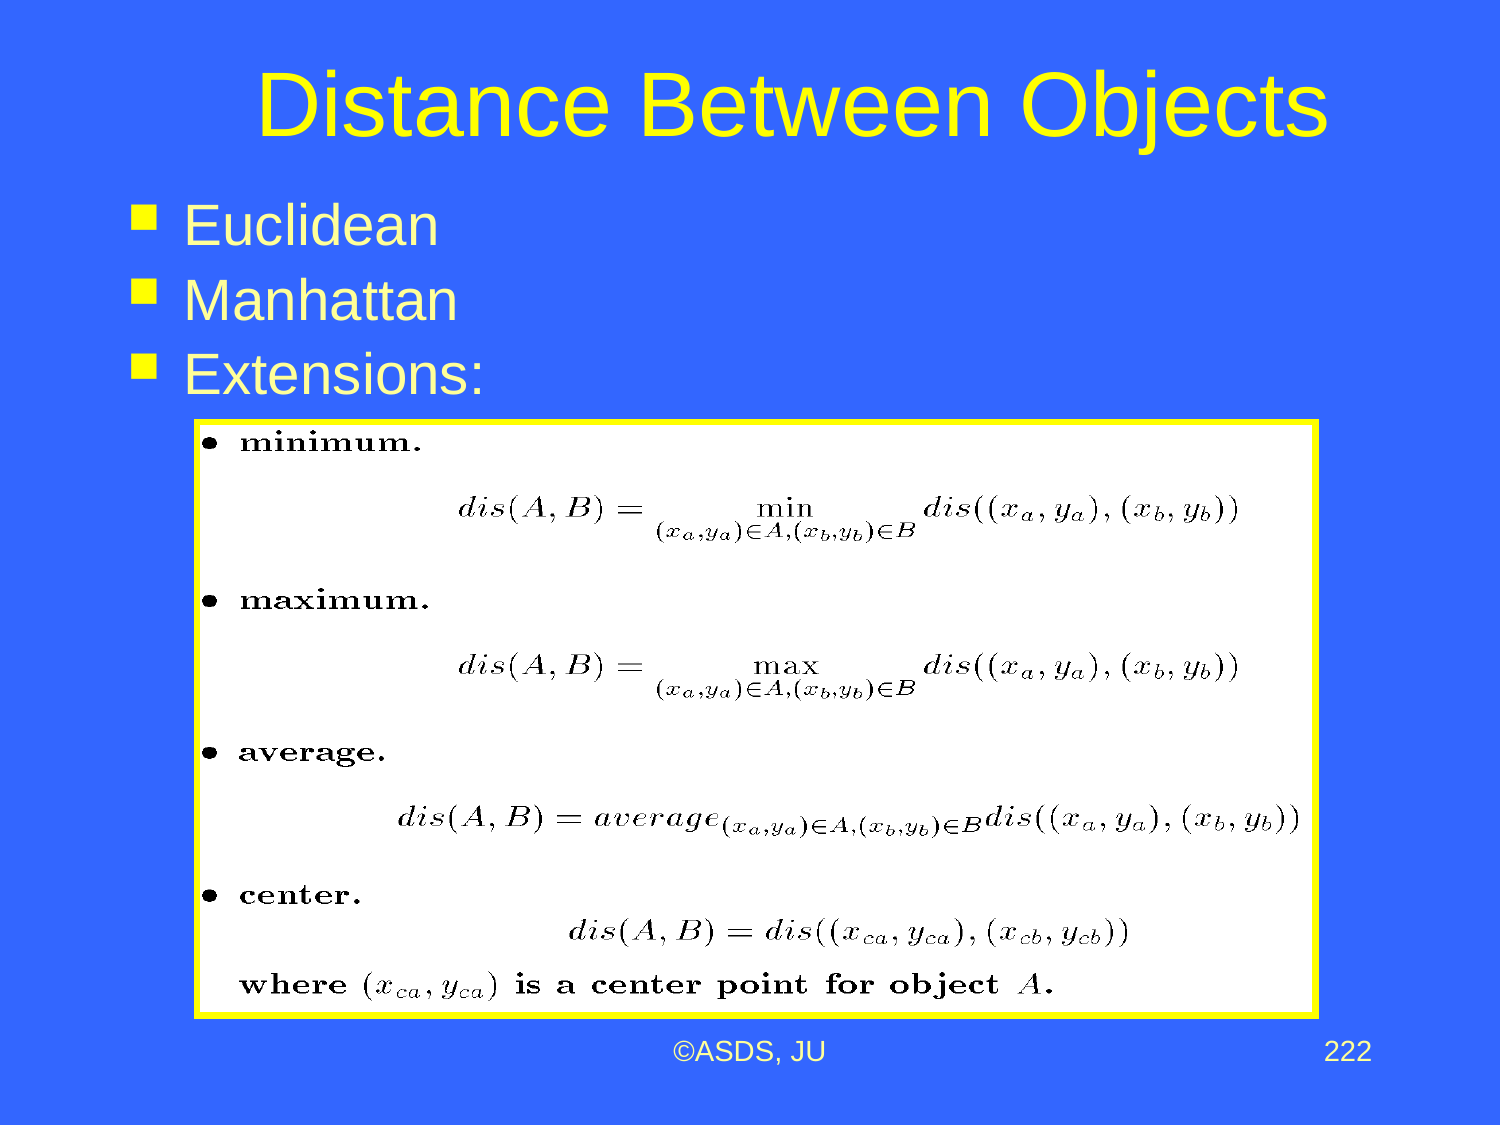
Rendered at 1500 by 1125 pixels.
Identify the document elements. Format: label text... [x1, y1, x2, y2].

footer ©ASDS, JU [511, 1024, 988, 1101]
list Euclidean Manhattan Extensions: [111, 186, 1388, 444]
picture [199, 424, 1313, 1013]
title Distance Between Objects [112, 37, 1476, 163]
slide_number 222 [1074, 1024, 1388, 1101]
